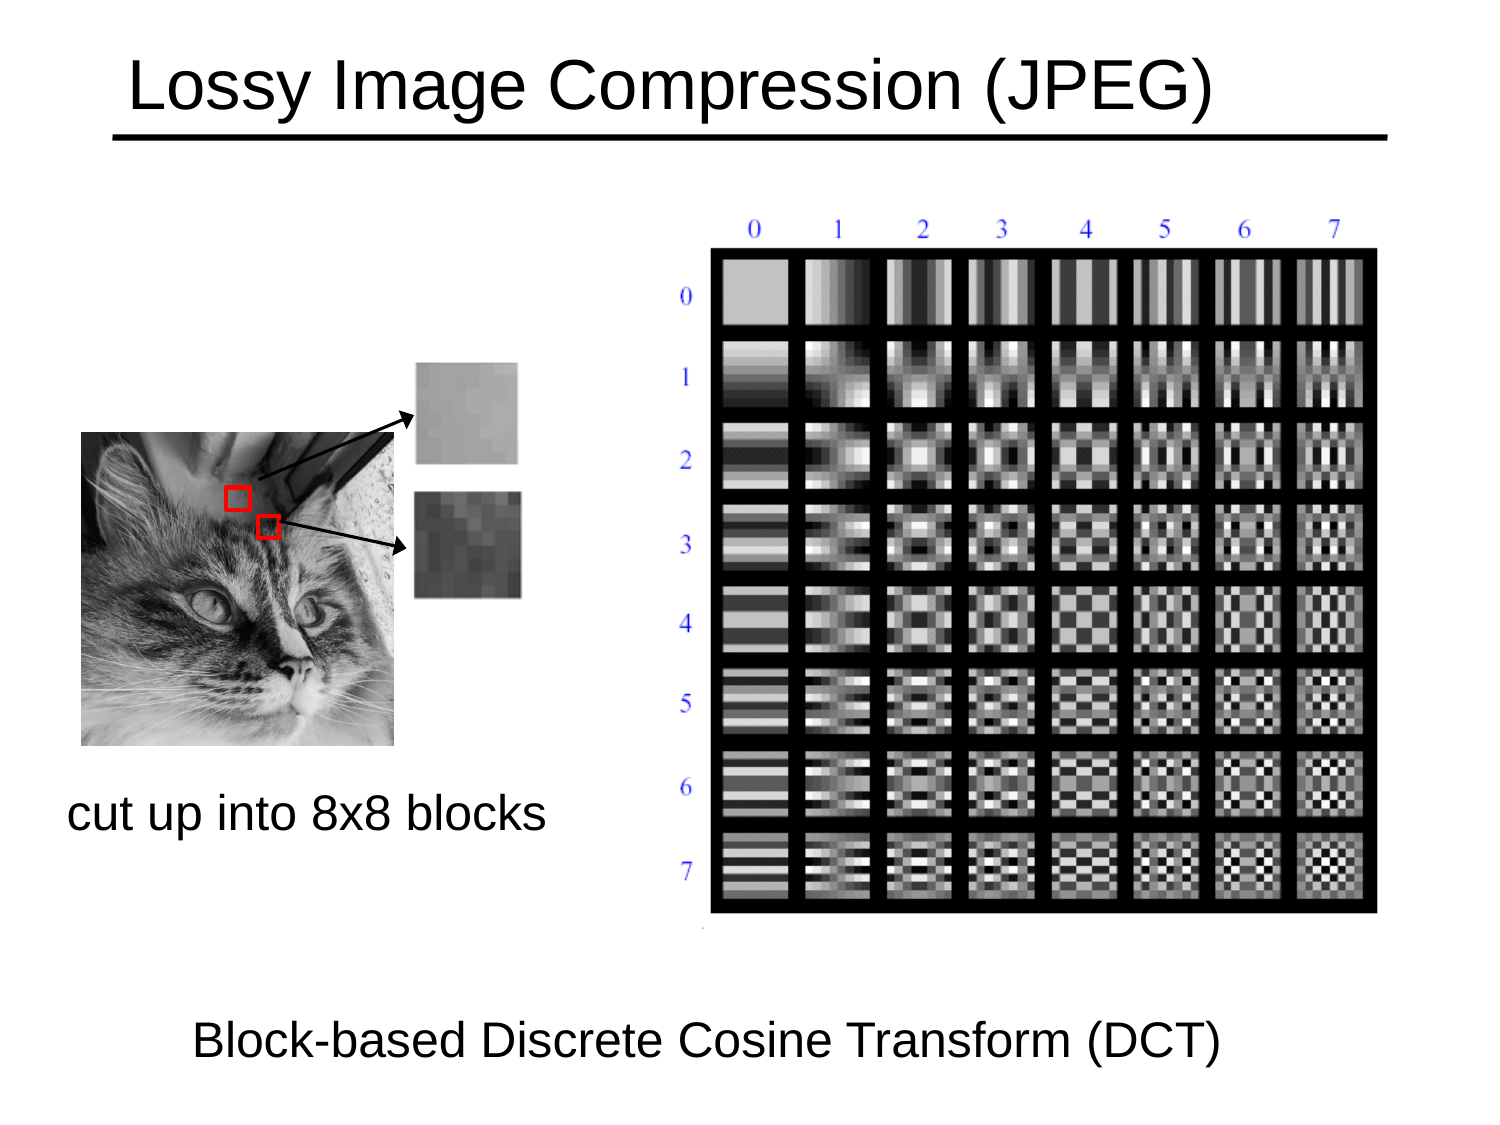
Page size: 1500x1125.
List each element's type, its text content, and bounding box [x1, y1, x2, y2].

picture [406, 479, 528, 618]
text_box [668, 210, 1419, 955]
text_box Block-based Discrete Cosine Transform (DCT) [177, 999, 1238, 1075]
title Lossy Image Compression (JPEG) [112, 12, 1463, 150]
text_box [279, 520, 407, 549]
text_box cut up into 8x8 blocks [51, 773, 621, 849]
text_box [258, 414, 415, 480]
picture [80, 432, 394, 746]
picture [413, 359, 526, 471]
